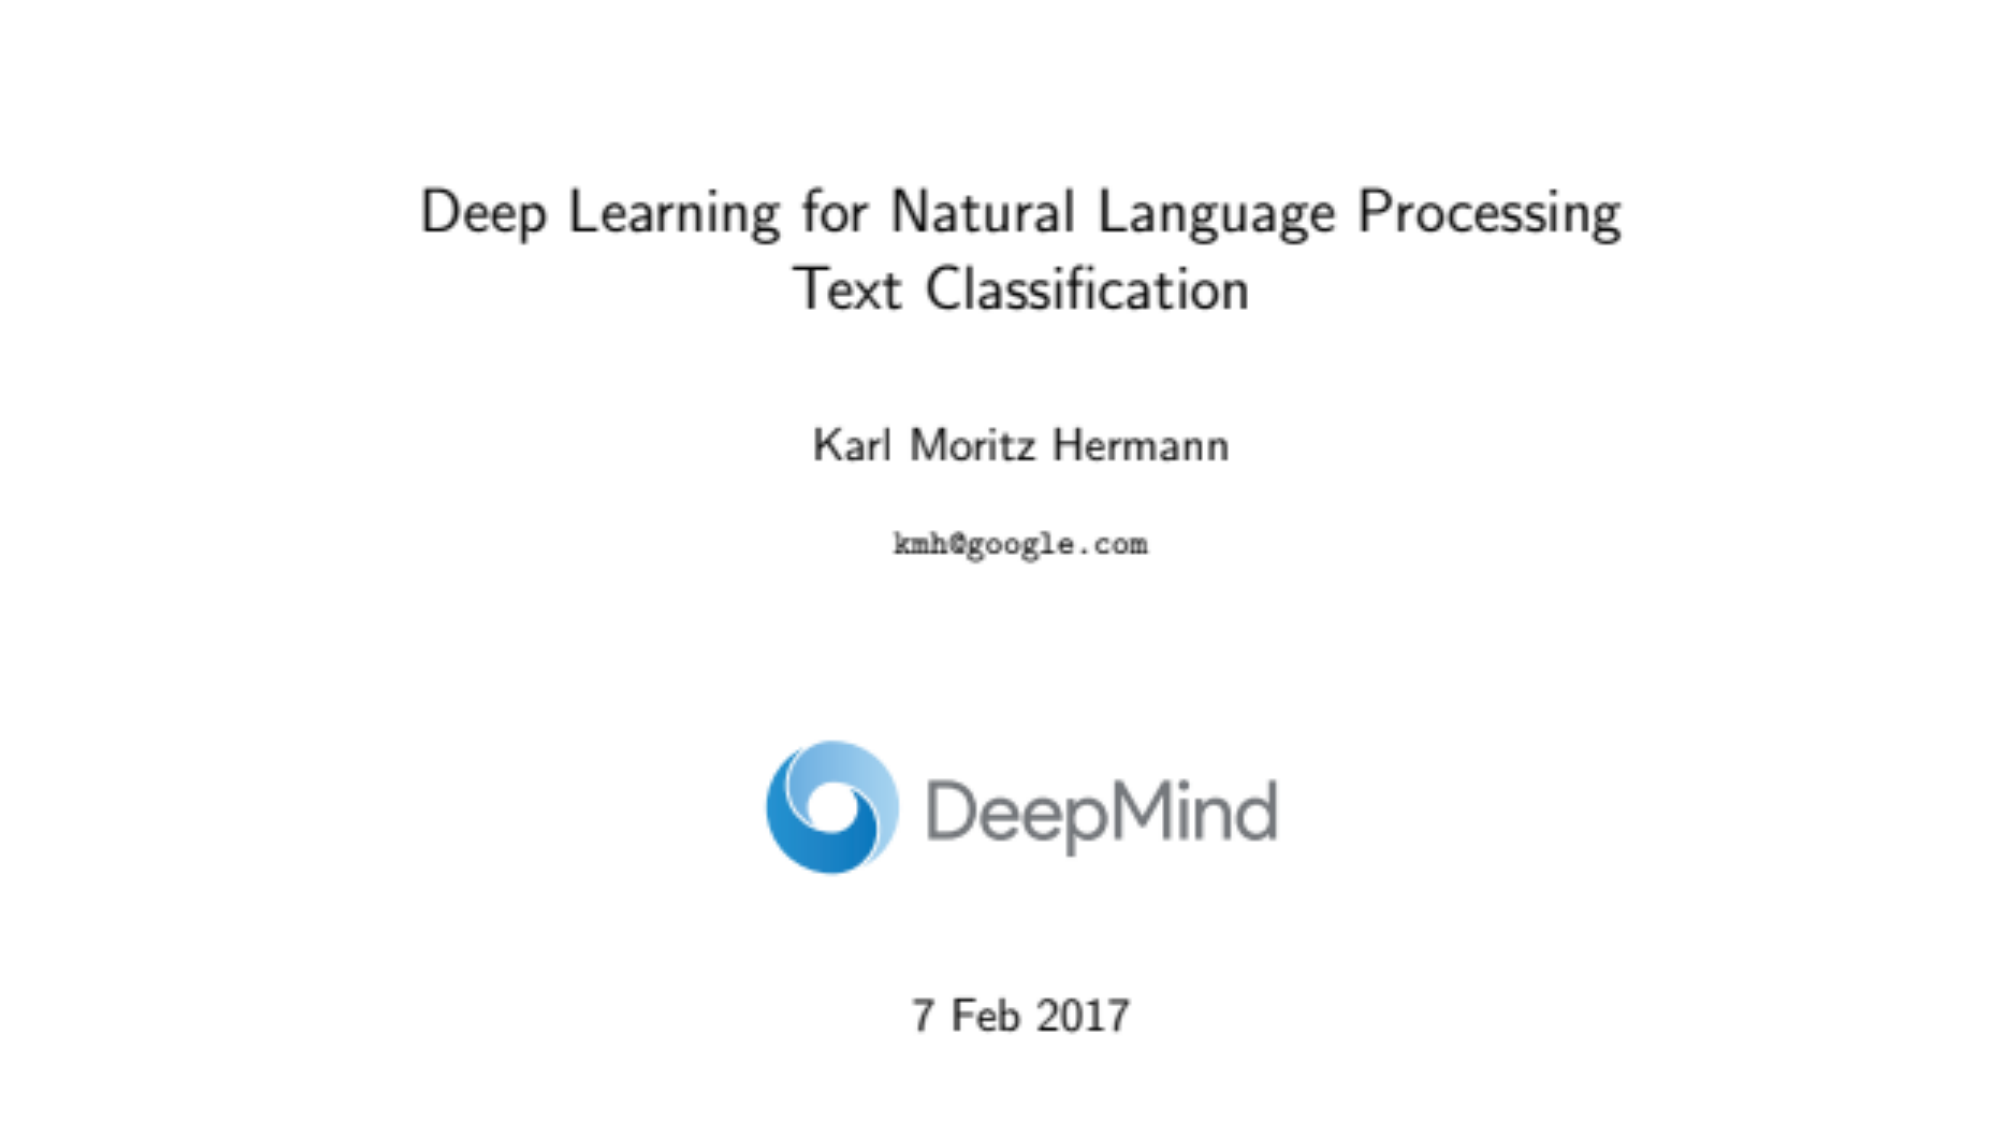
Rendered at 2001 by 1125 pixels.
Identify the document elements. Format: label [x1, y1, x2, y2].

list [243, 23, 1796, 1125]
